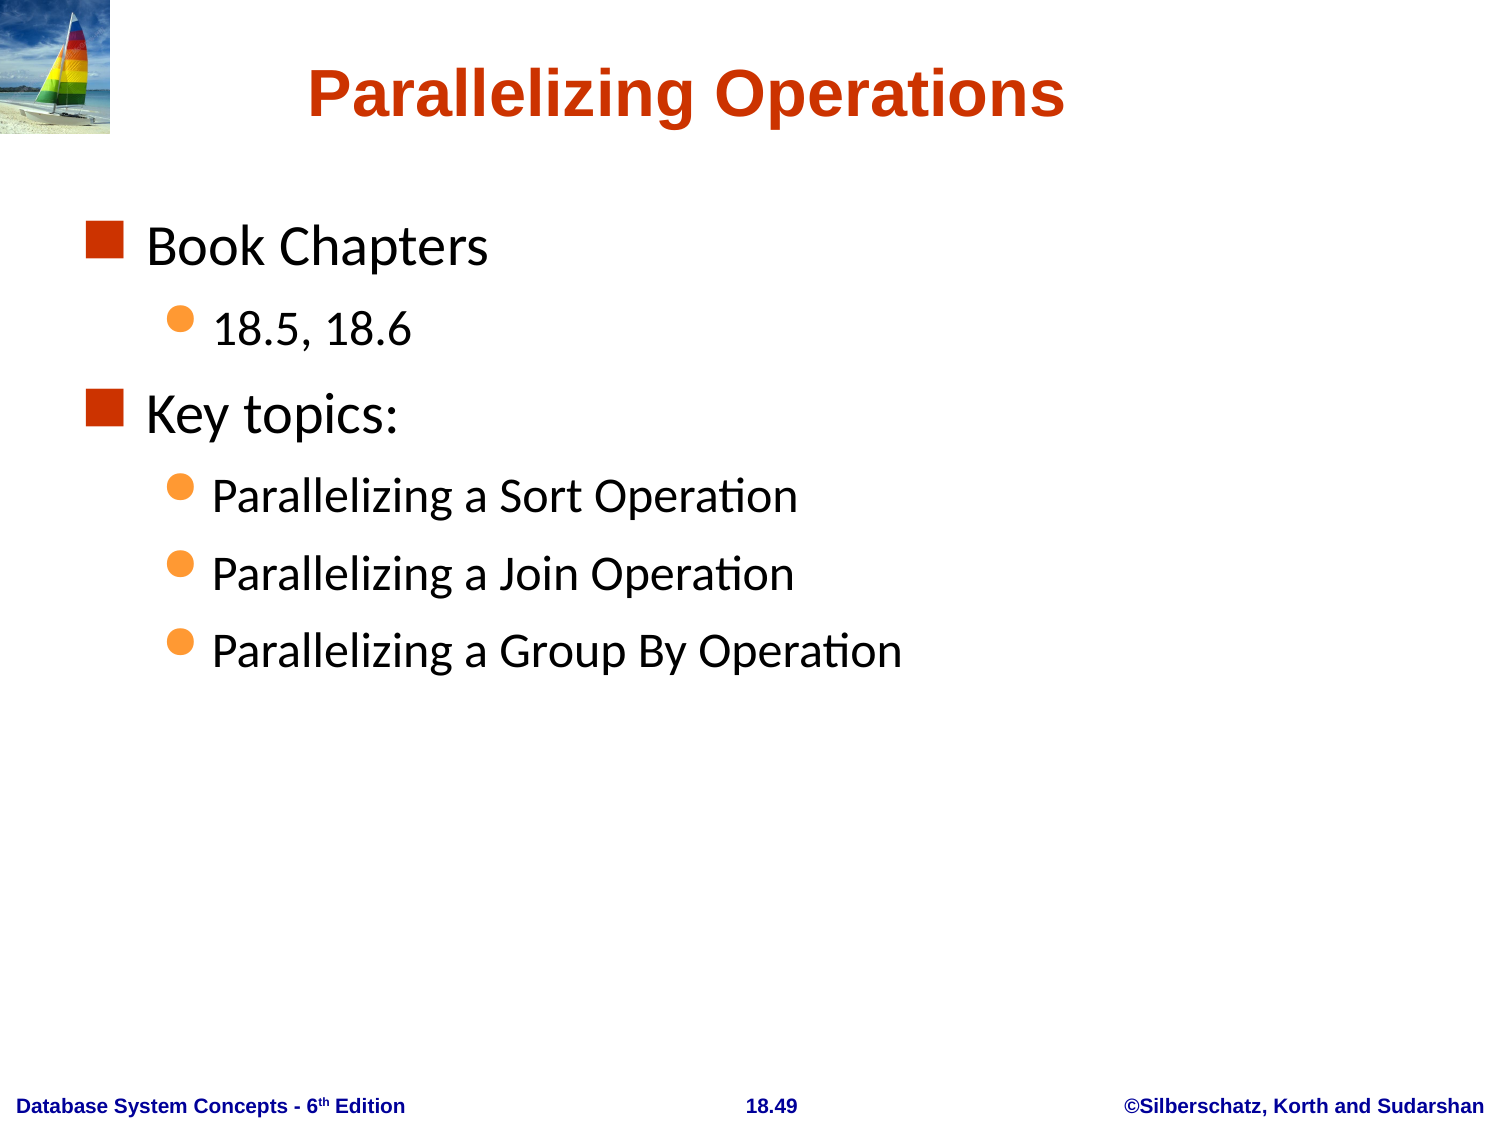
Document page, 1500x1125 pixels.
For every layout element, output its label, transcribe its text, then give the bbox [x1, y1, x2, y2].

list Book Chapters 18.5, 18.6 Key topics: Parallelizing a Sort Operation Parallelizing a Join Operation Parallelizing a Group By Operation [75, 200, 1425, 1038]
title Parallelizing Operations [24, 19, 1351, 138]
picture [0, 0, 110, 134]
